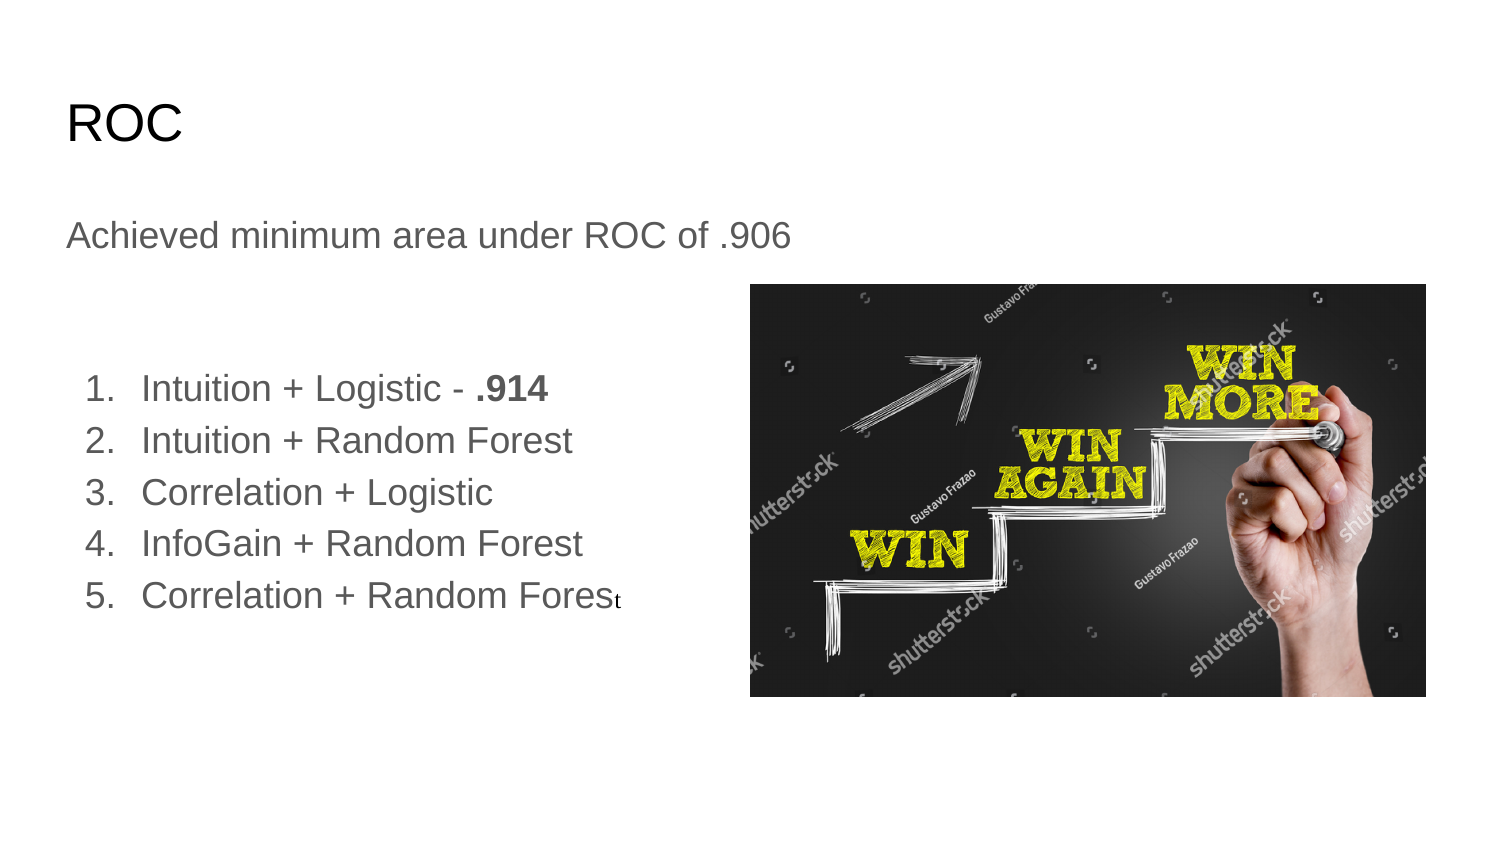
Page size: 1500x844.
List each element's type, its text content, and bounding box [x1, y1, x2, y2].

picture [749, 284, 1427, 697]
title ROC [51, 72, 1449, 167]
list Achieved minimum area under ROC of .906 Intuition + Logistic - .914 Intuition + Random Forest Correlation + Logistic InfoGain + Random Forest Correlation + Random Forest [51, 189, 1449, 750]
